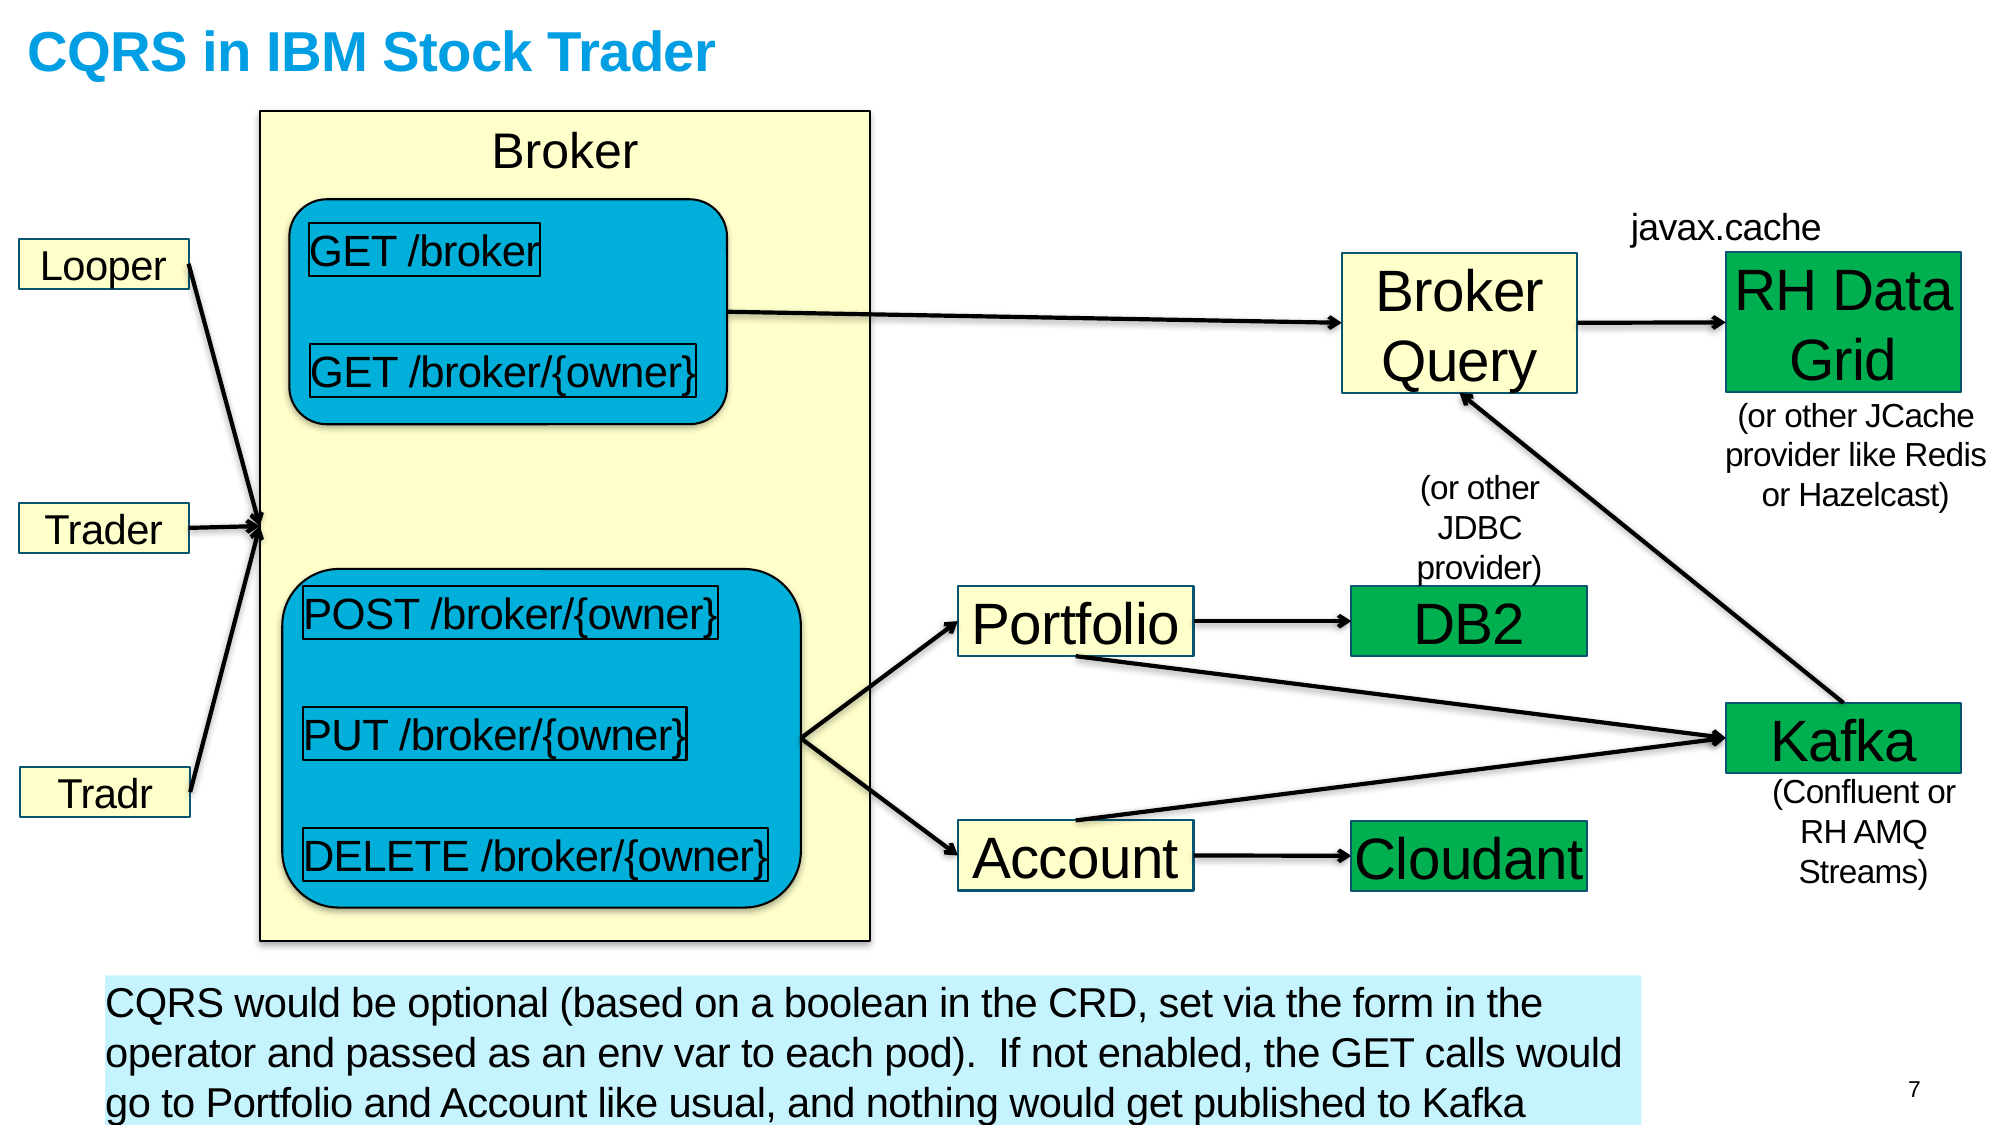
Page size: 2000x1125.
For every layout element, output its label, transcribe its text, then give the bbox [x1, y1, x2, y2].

text_box Broker Query [1341, 252, 1578, 393]
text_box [282, 568, 802, 908]
text_box (or other JDBC provider) [1400, 466, 1454, 587]
text_box Kafka [1731, 702, 1962, 773]
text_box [726, 311, 1342, 324]
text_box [1075, 737, 1726, 821]
title CQRS in IBM Stock Trader [27, 15, 1800, 84]
text_box Cloudant [1351, 829, 1588, 891]
text_box Account [957, 820, 1194, 891]
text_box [289, 198, 728, 425]
text_box Broker [259, 111, 871, 941]
text_box CQRS would be optional (based on a boolean in the CRD, set via the form in the operator and passed as an env var to each pod). If not enabled, the GET calls would go to Portfolio and Account like usual, and nothing would get published to Kafka [105, 975, 1642, 1125]
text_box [189, 525, 260, 793]
text_box Tradr [20, 767, 191, 818]
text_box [188, 263, 260, 524]
text_box javax.cache [1630, 202, 1823, 249]
text_box RH Data Grid [1725, 252, 1962, 393]
text_box (or other JCache provider like Redis or Hazelcast) [1844, 393, 1992, 514]
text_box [1459, 393, 1844, 704]
text_box Looper [18, 238, 189, 289]
text_box Portfolio [957, 586, 1194, 657]
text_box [1075, 656, 1726, 737]
text_box Trader [18, 502, 184, 553]
text_box DB2 [1351, 586, 1454, 655]
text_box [800, 737, 958, 856]
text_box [800, 621, 958, 737]
text_box (Confluent or RH AMQ Streams) [1759, 770, 1969, 891]
